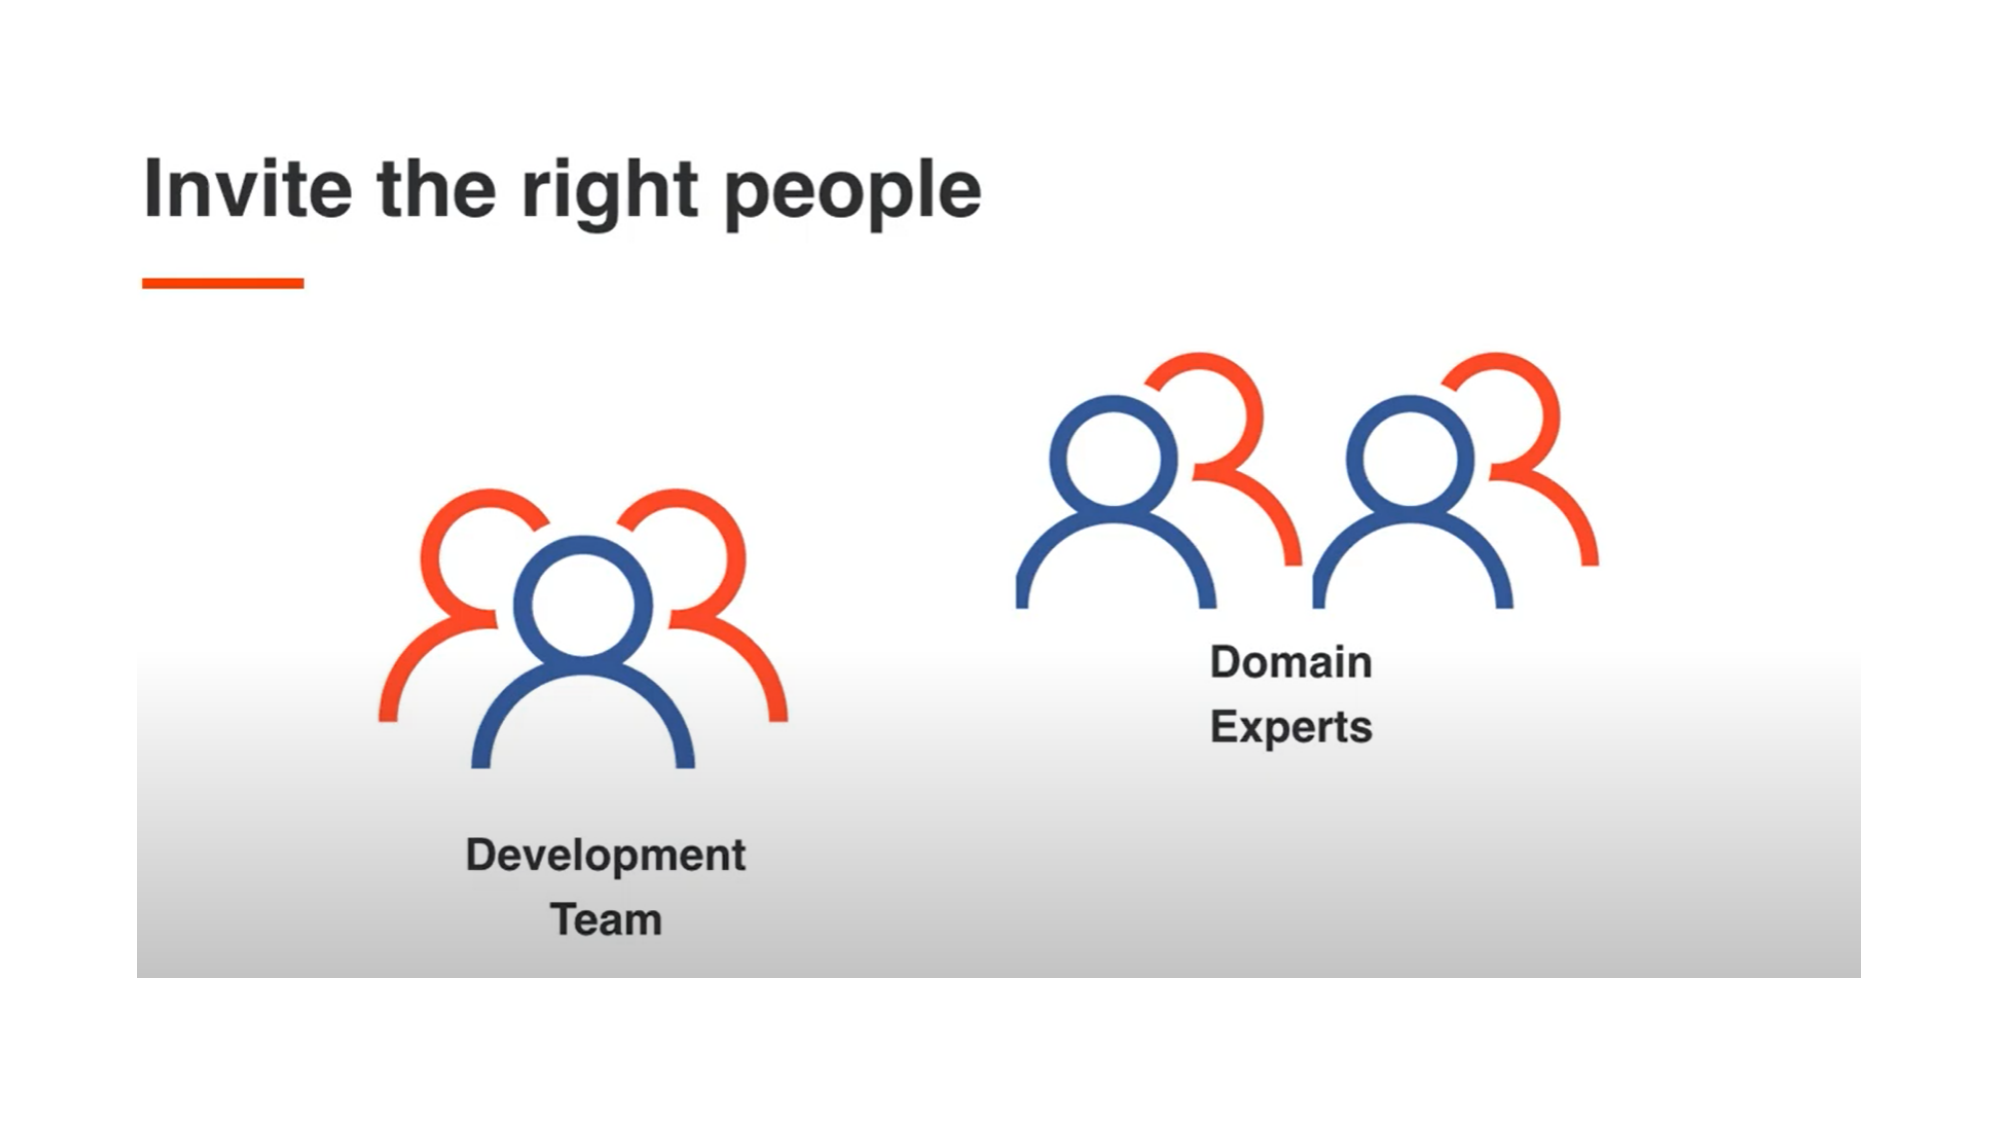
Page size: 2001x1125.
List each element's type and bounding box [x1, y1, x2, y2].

picture [137, 146, 1861, 978]
